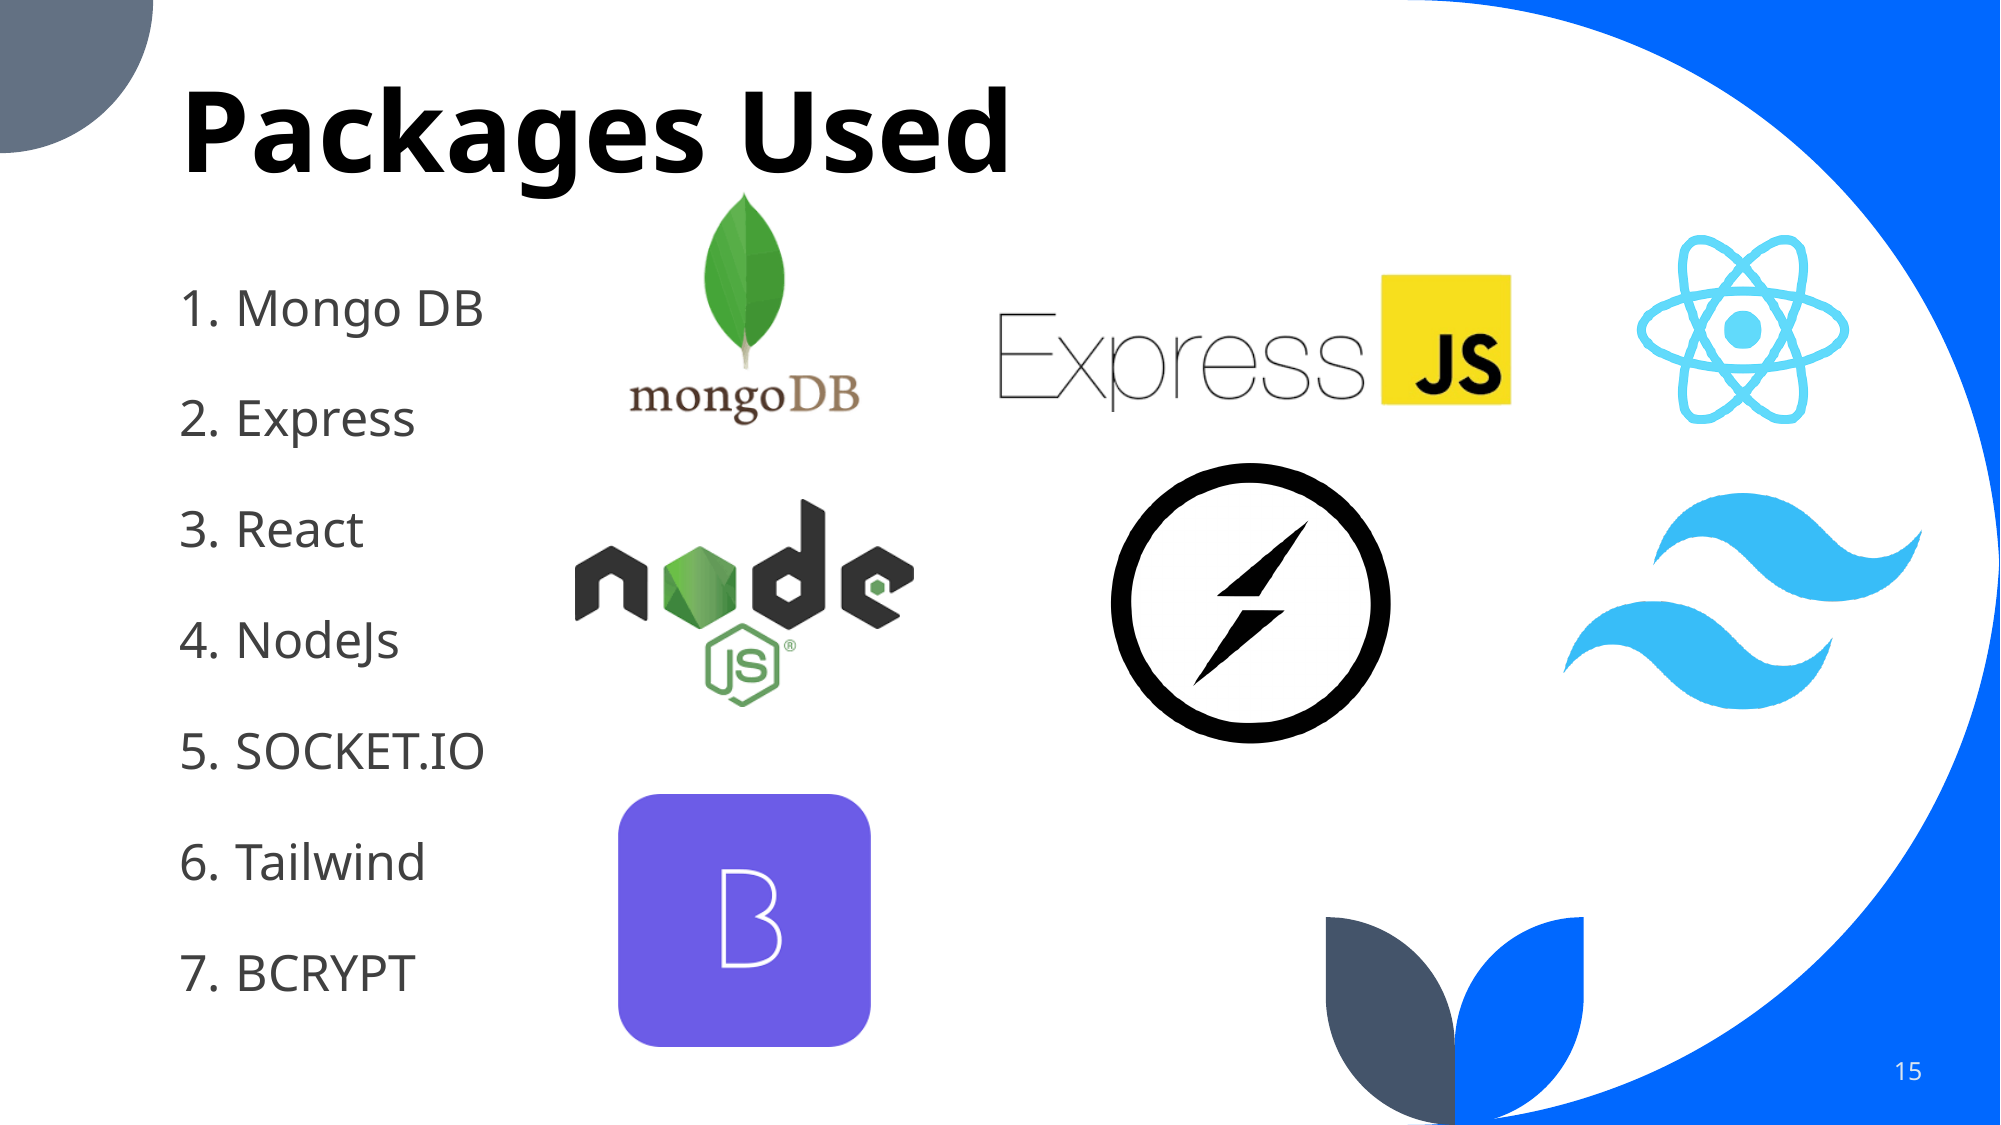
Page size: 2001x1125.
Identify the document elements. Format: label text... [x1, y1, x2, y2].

picture [1563, 493, 1922, 713]
list Mongo DB Express React NodeJs SOCKET.IO Tailwind BCRYPT [164, 238, 1797, 1125]
slide_number 15 [1665, 1042, 1938, 1103]
title Packages Used [164, 78, 1769, 205]
picture [1634, 235, 1851, 424]
picture [618, 794, 871, 1047]
picture [1107, 459, 1394, 747]
picture [622, 186, 867, 431]
picture [575, 499, 914, 707]
picture [981, 265, 1519, 413]
